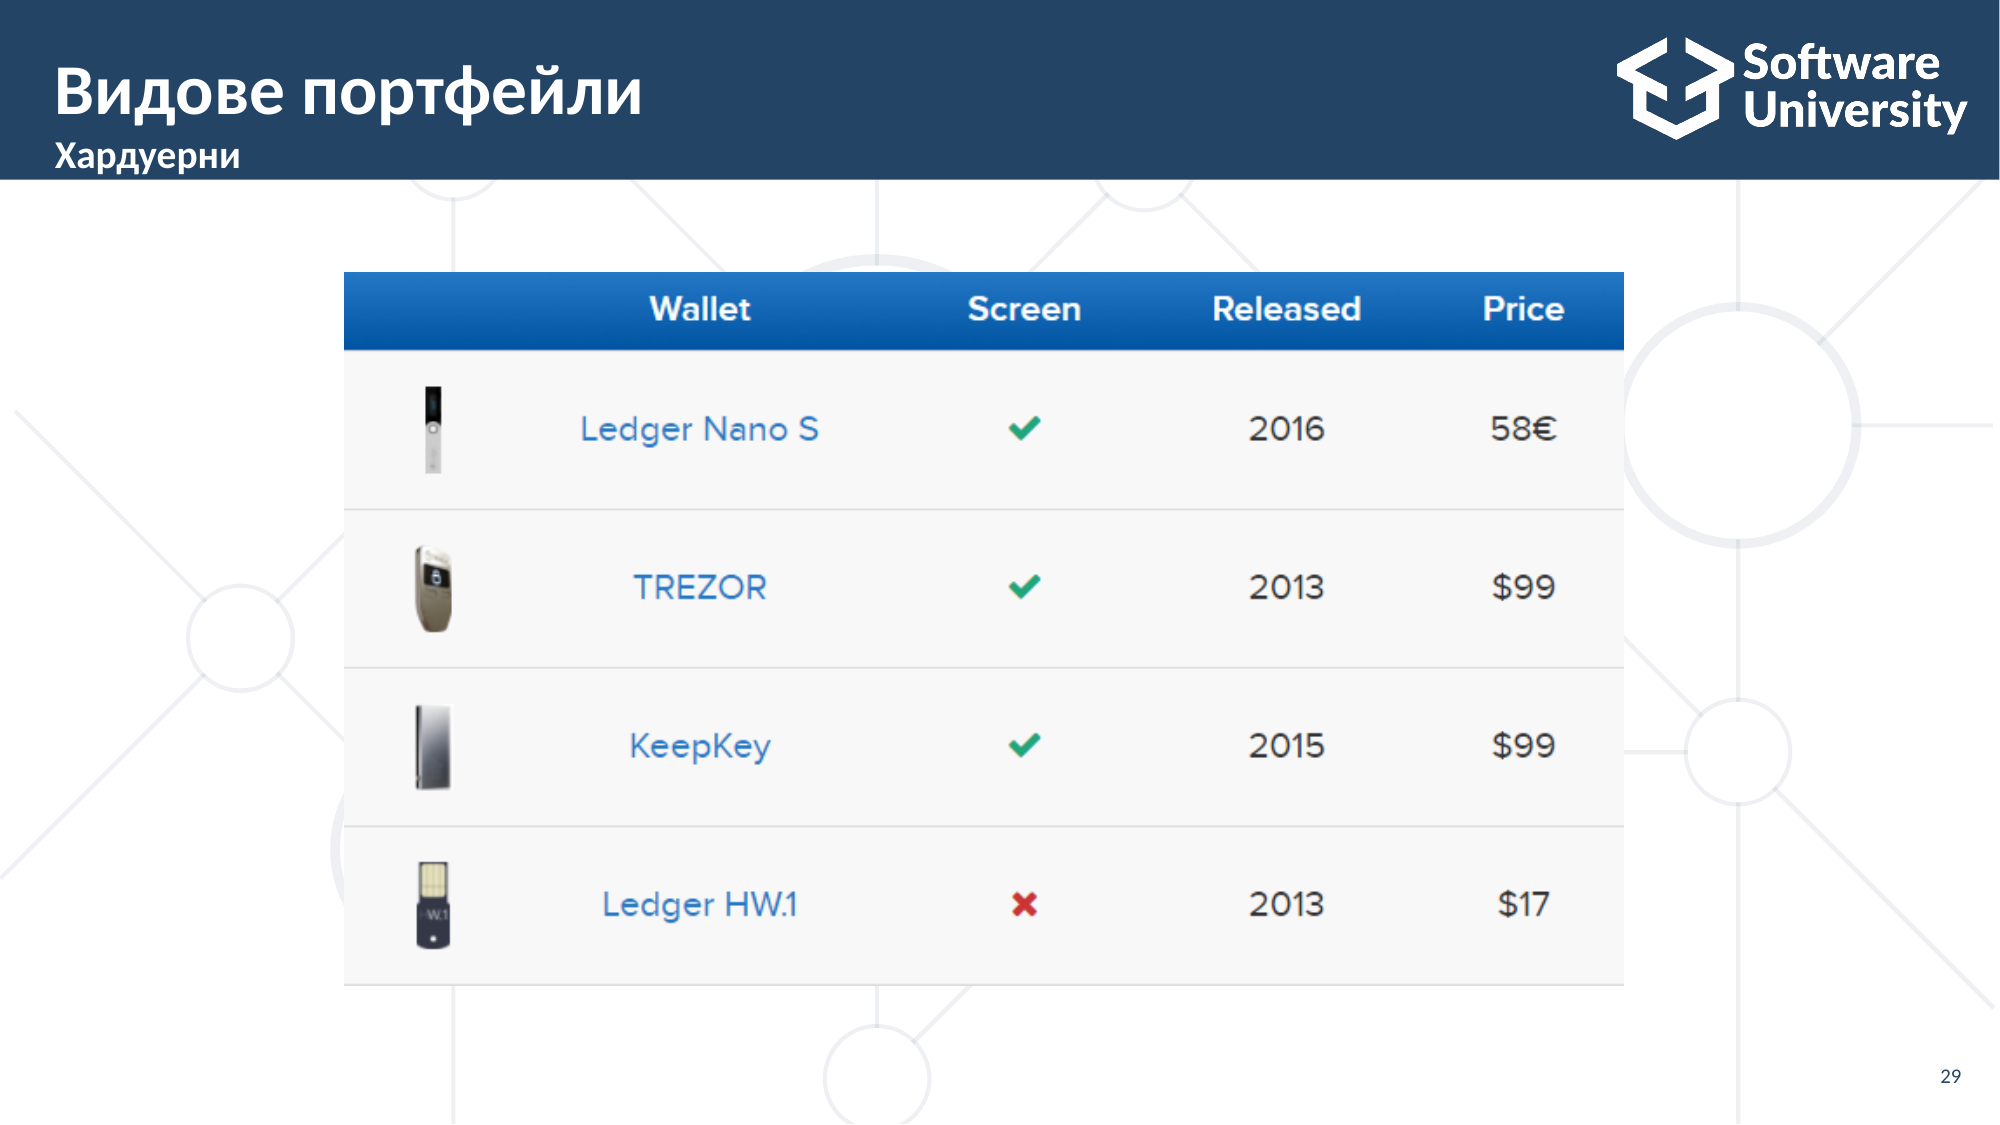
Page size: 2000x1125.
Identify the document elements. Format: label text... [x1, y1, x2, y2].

title Видове портфейли Хардуерни [37, 37, 1681, 183]
picture [344, 272, 1624, 986]
slide_number 29 [1896, 1049, 1968, 1101]
picture [1681, 37, 1968, 140]
